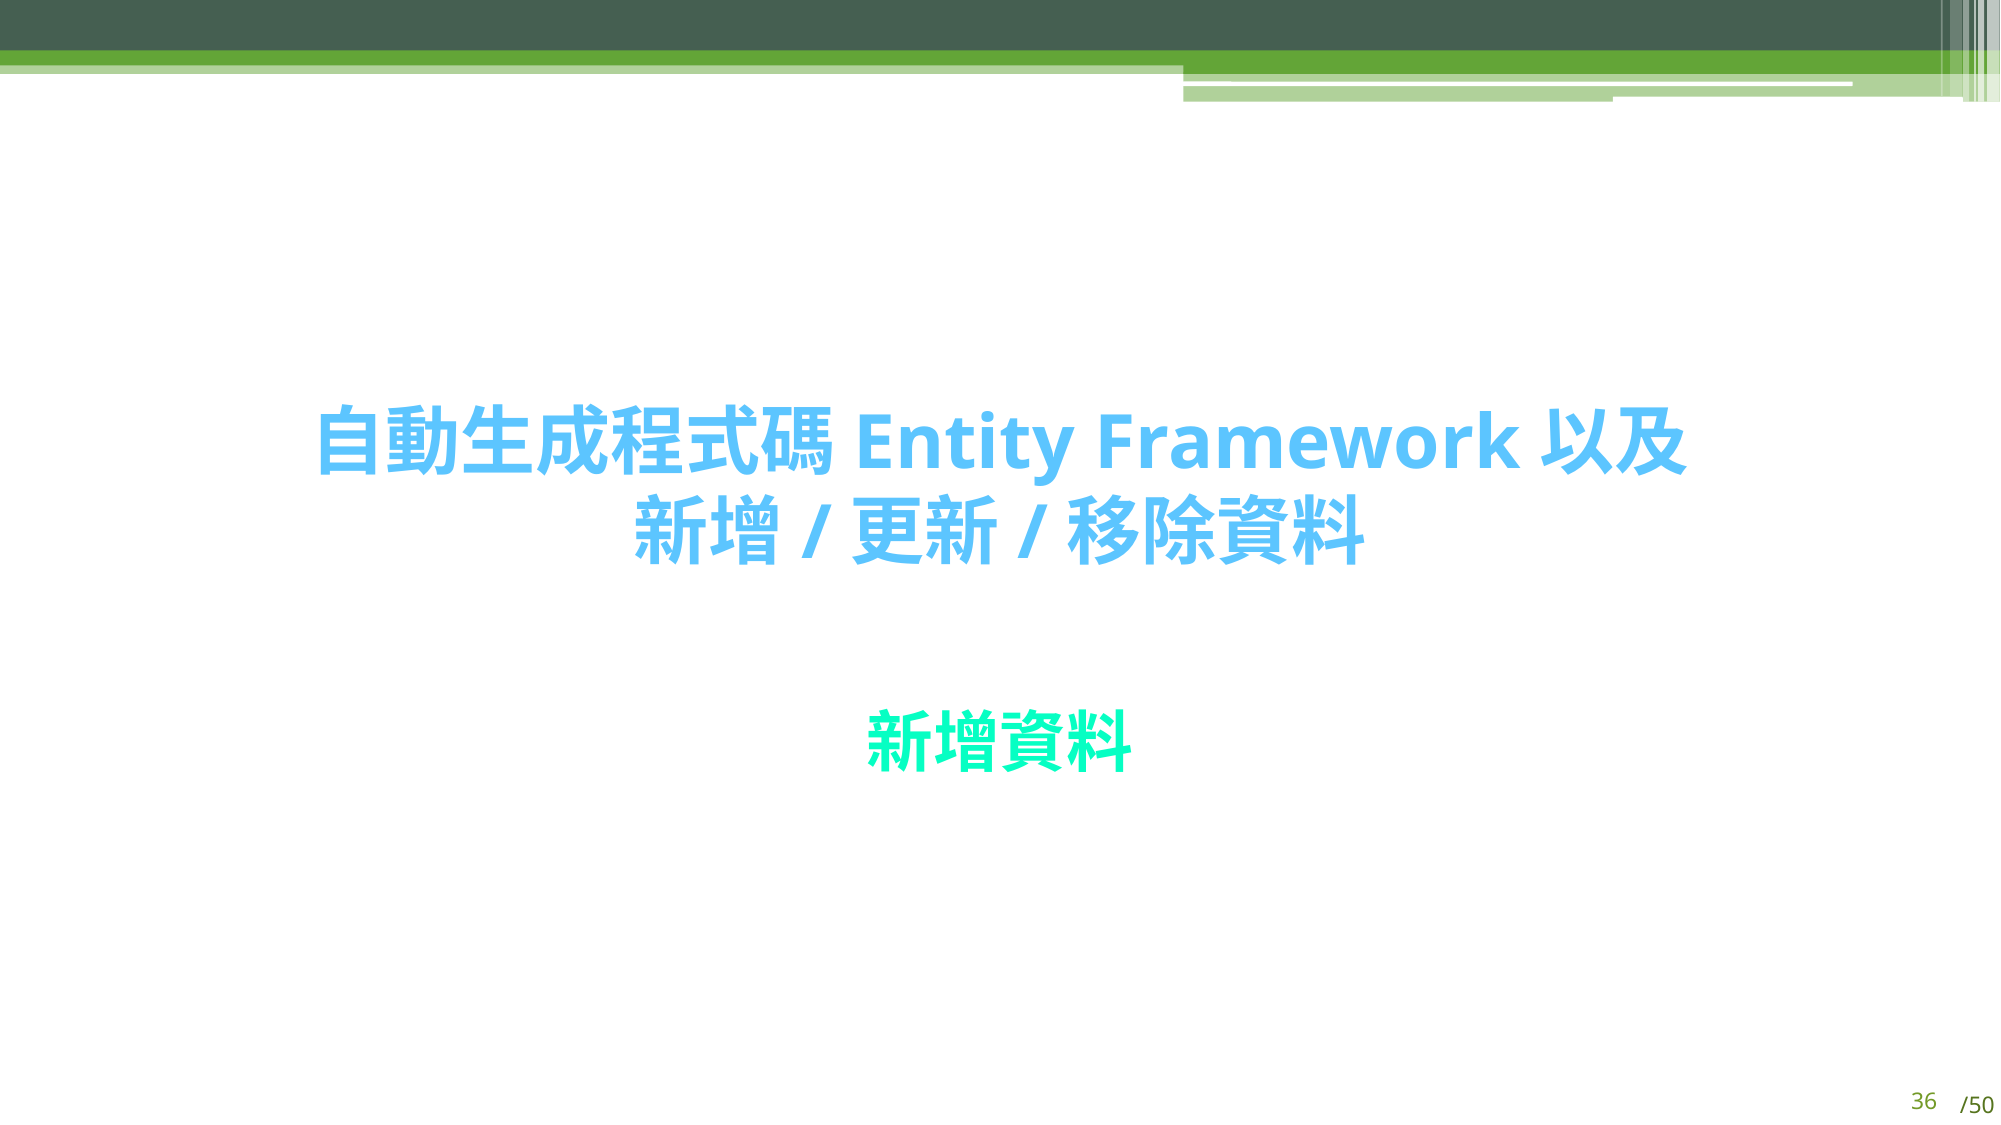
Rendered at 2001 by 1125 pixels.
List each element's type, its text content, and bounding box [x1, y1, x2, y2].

slide_number 35 [1785, 1065, 1953, 1125]
text_box 新增資料 [851, 692, 1149, 867]
text_box 自動生成程式碼Entity Framework以及 新增/更新/移除資料 [213, 385, 1787, 581]
footer /50 [1953, 1083, 2000, 1124]
